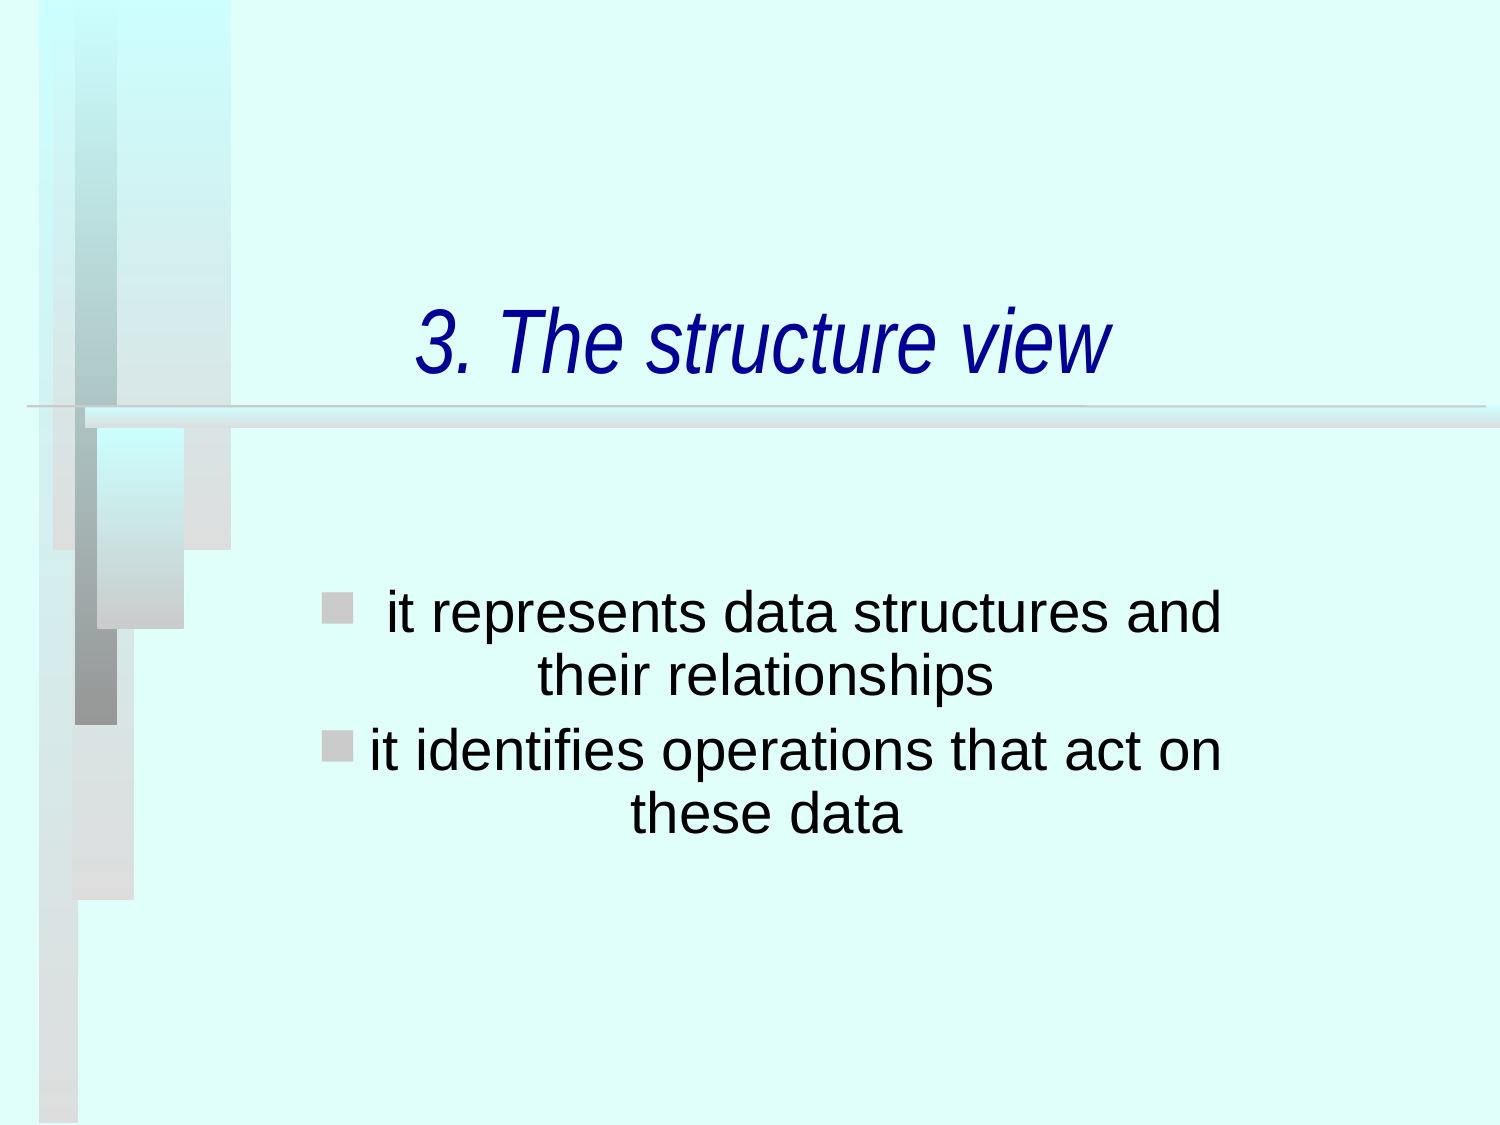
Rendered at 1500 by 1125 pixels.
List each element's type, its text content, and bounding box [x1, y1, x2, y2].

subtitle it represents data structures and their relationships it identifies operations that act on these data [249, 575, 1300, 863]
title 3. The structure view [125, 212, 1400, 400]
